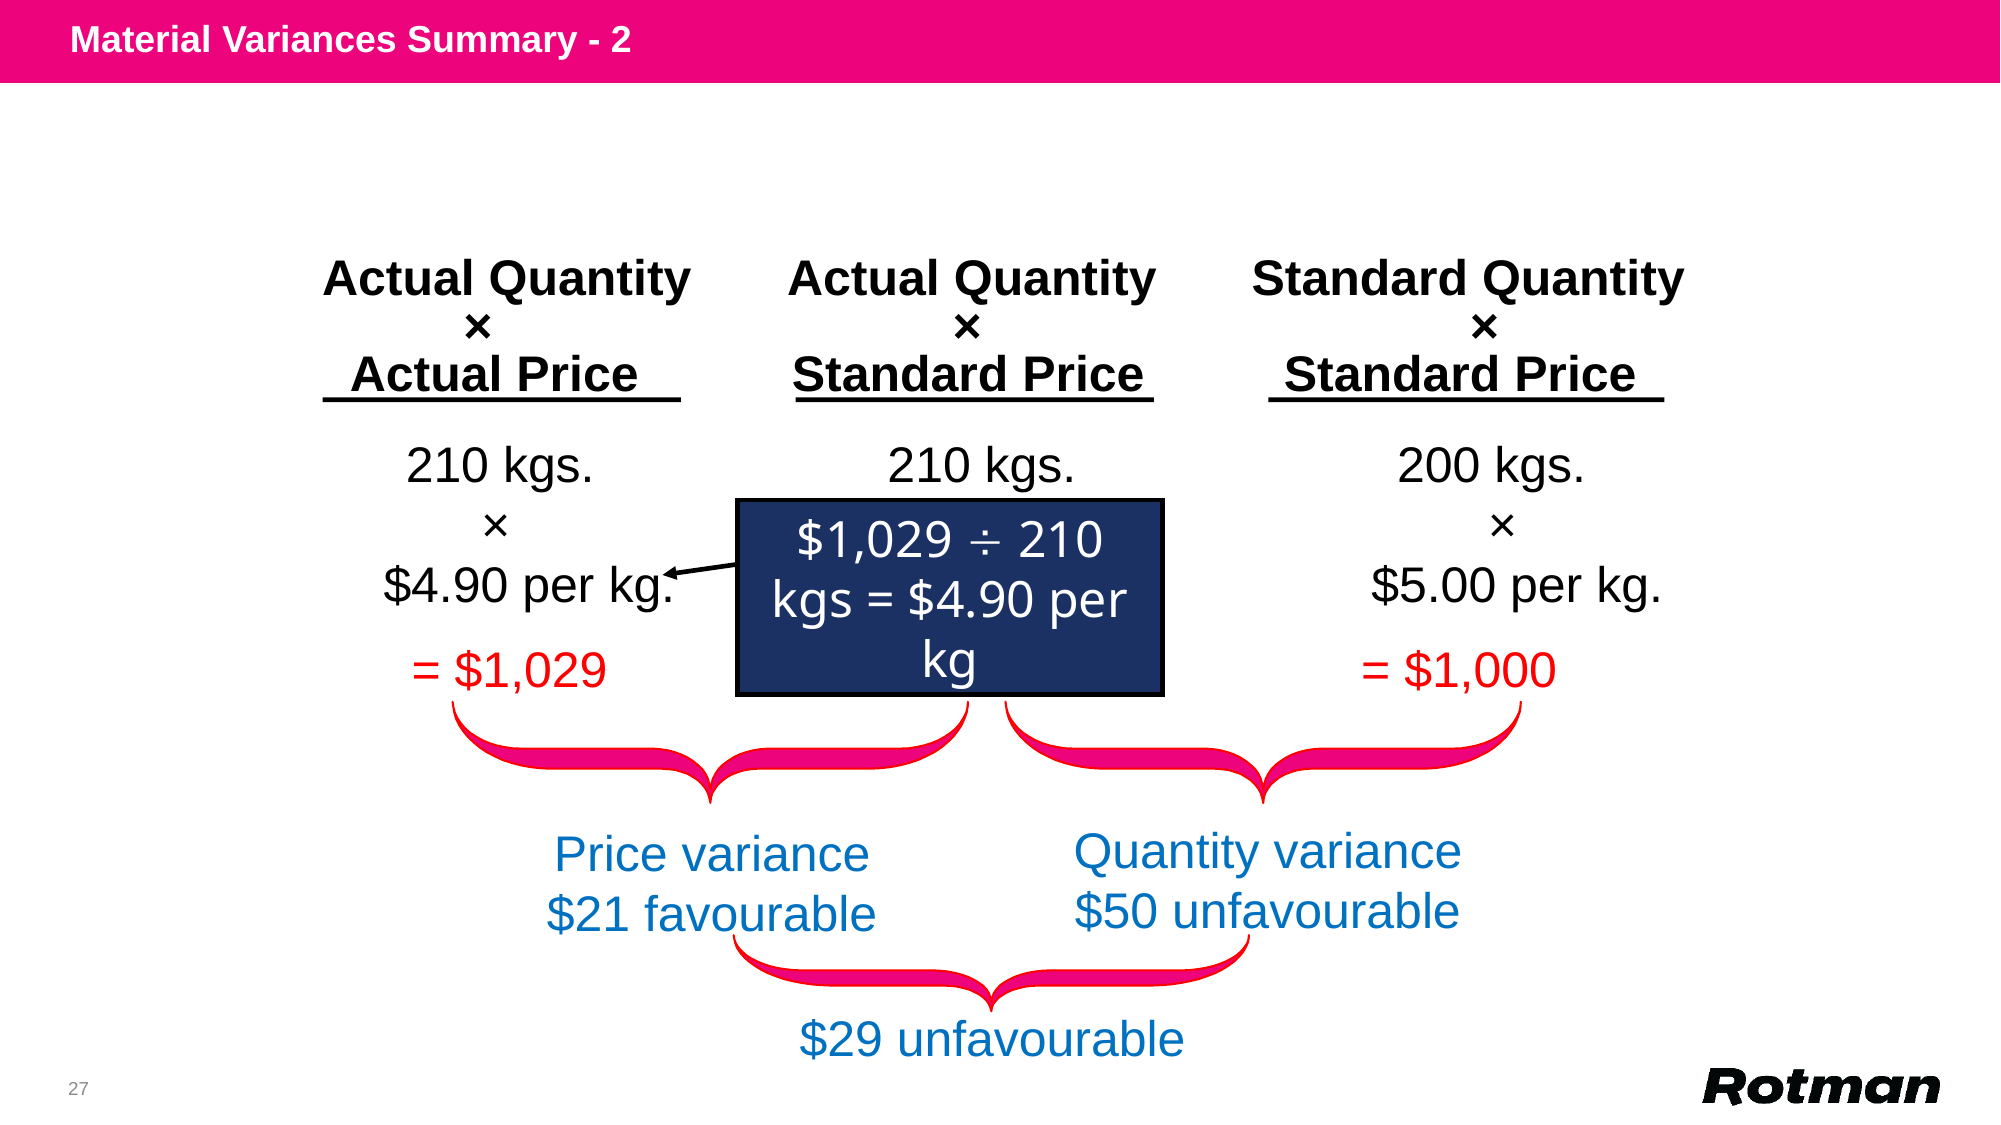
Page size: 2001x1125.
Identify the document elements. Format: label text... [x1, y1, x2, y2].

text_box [662, 499, 1163, 640]
slide_number 27 [39, 1070, 118, 1106]
text_box [452, 701, 968, 804]
text_box Price variance $21 favourable [393, 814, 949, 950]
text_box Quantity variance $50 unfavourable [949, 811, 1587, 947]
text_box 210 kgs. 210 kgs. 200 kgs. × × × $4.90 per kg. $5.00 per kg. $5.00 per kg. = $1,029 = $1,050 = $1,000 [312, 425, 1725, 705]
picture [1702, 1068, 1940, 1106]
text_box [673, 934, 1312, 1075]
text_box [1005, 701, 1521, 804]
text_box Actual Quantity Actual Quantity Standard Quantity × × × Actual Price Standard Price Standard Price [281, 249, 1719, 409]
subtitle Material Variances Summary - 2 [55, 0, 1630, 79]
